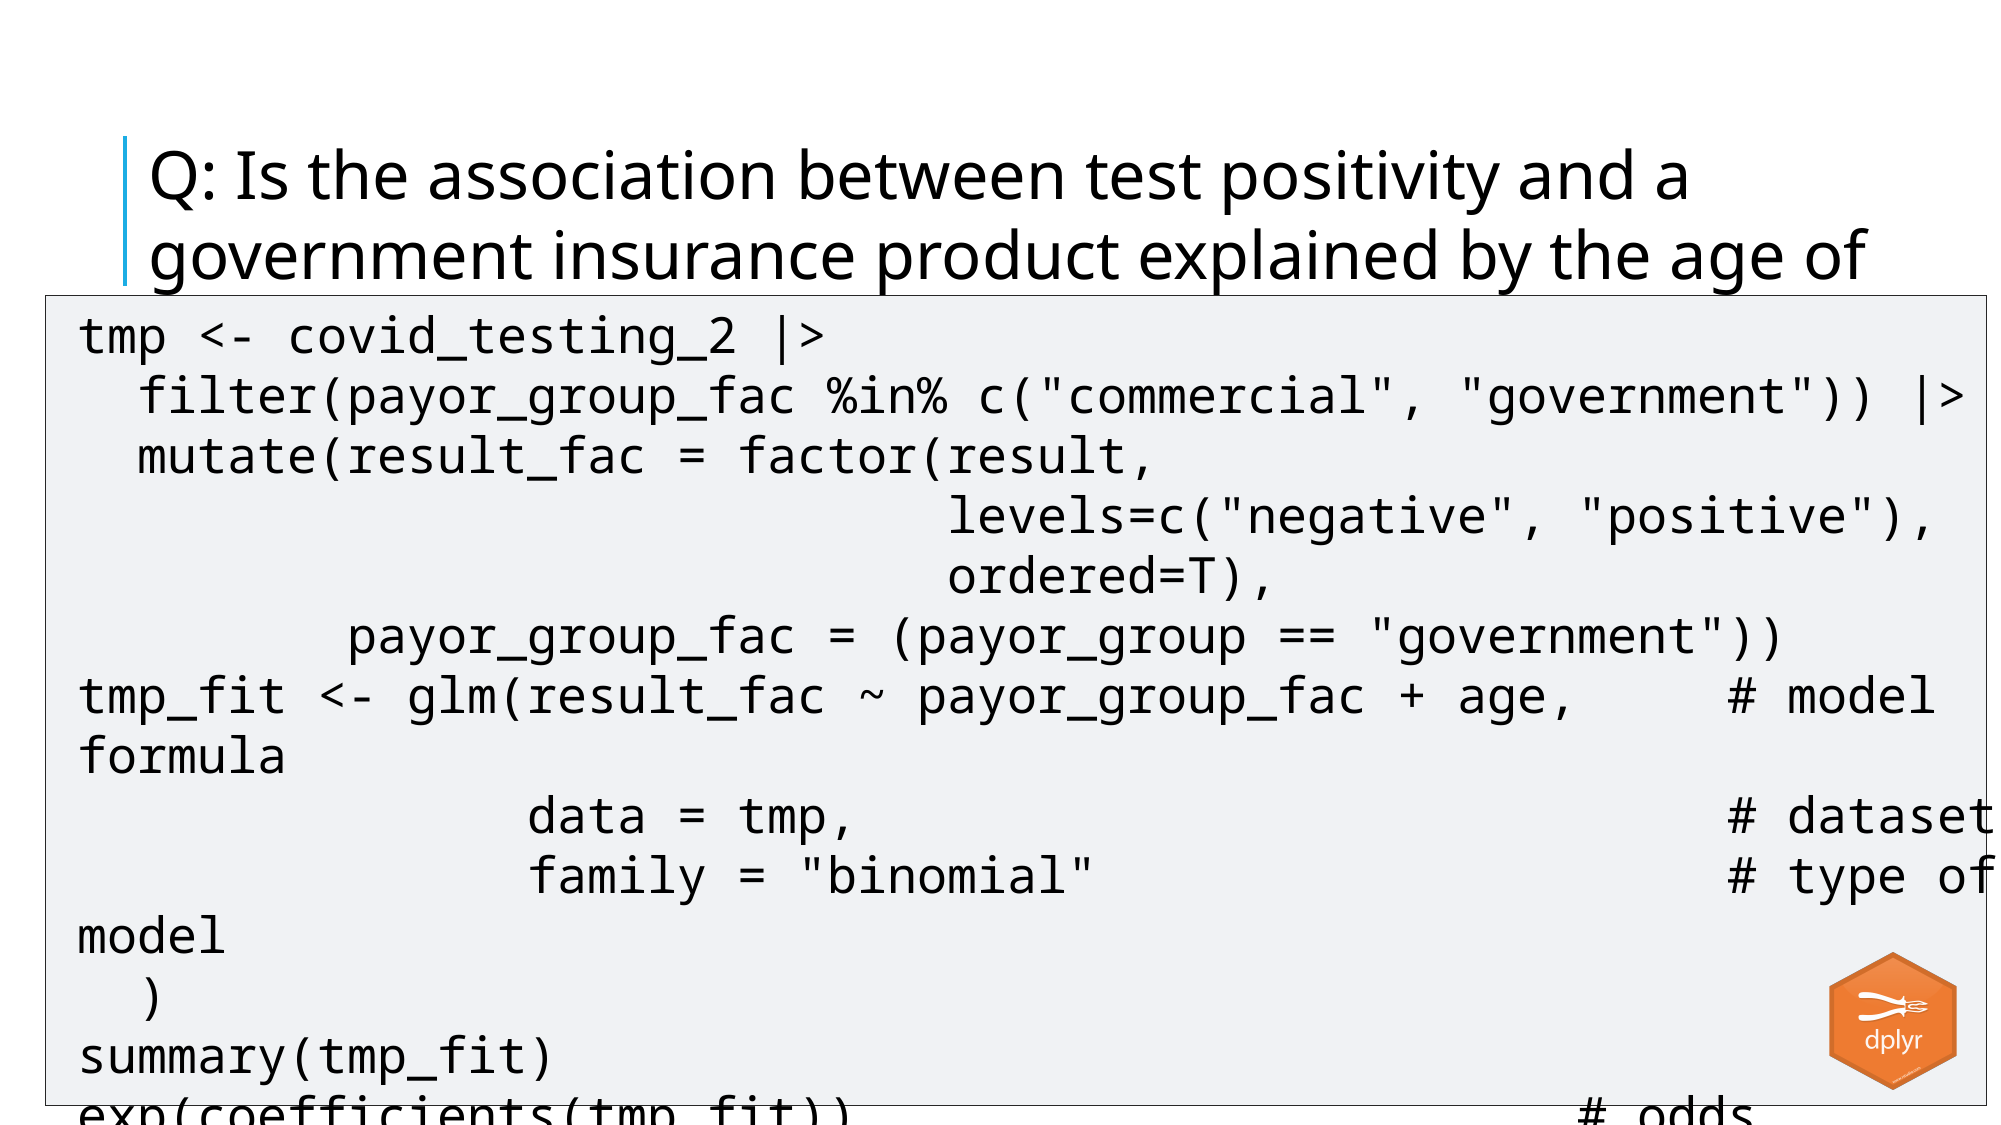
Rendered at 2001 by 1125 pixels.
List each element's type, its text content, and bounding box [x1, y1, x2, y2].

text_box [45, 295, 62, 1106]
text_box [1829, 952, 1957, 1090]
text_box tmp <- covid_testing_2 |> filter(payor_group_fac %in% c("commercial", "government")) |> mutate(result_fac = factor(result, levels=c("negative", "positive"), ordered=T), payor_group_fac = (payor_group == "government")) tmp_fit <- glm(result_fac ~ payor_group_fac + age, # model formula data = tmp, # dataset family = "binomial" # type of model ) summary(tmp_fit) exp(coefficients(tmp_fit)) # odds [62, 295, 2000, 1125]
text_box Q: Is the association between test positivity and a government insurance product explained by the age of the patient? [133, 125, 1957, 295]
